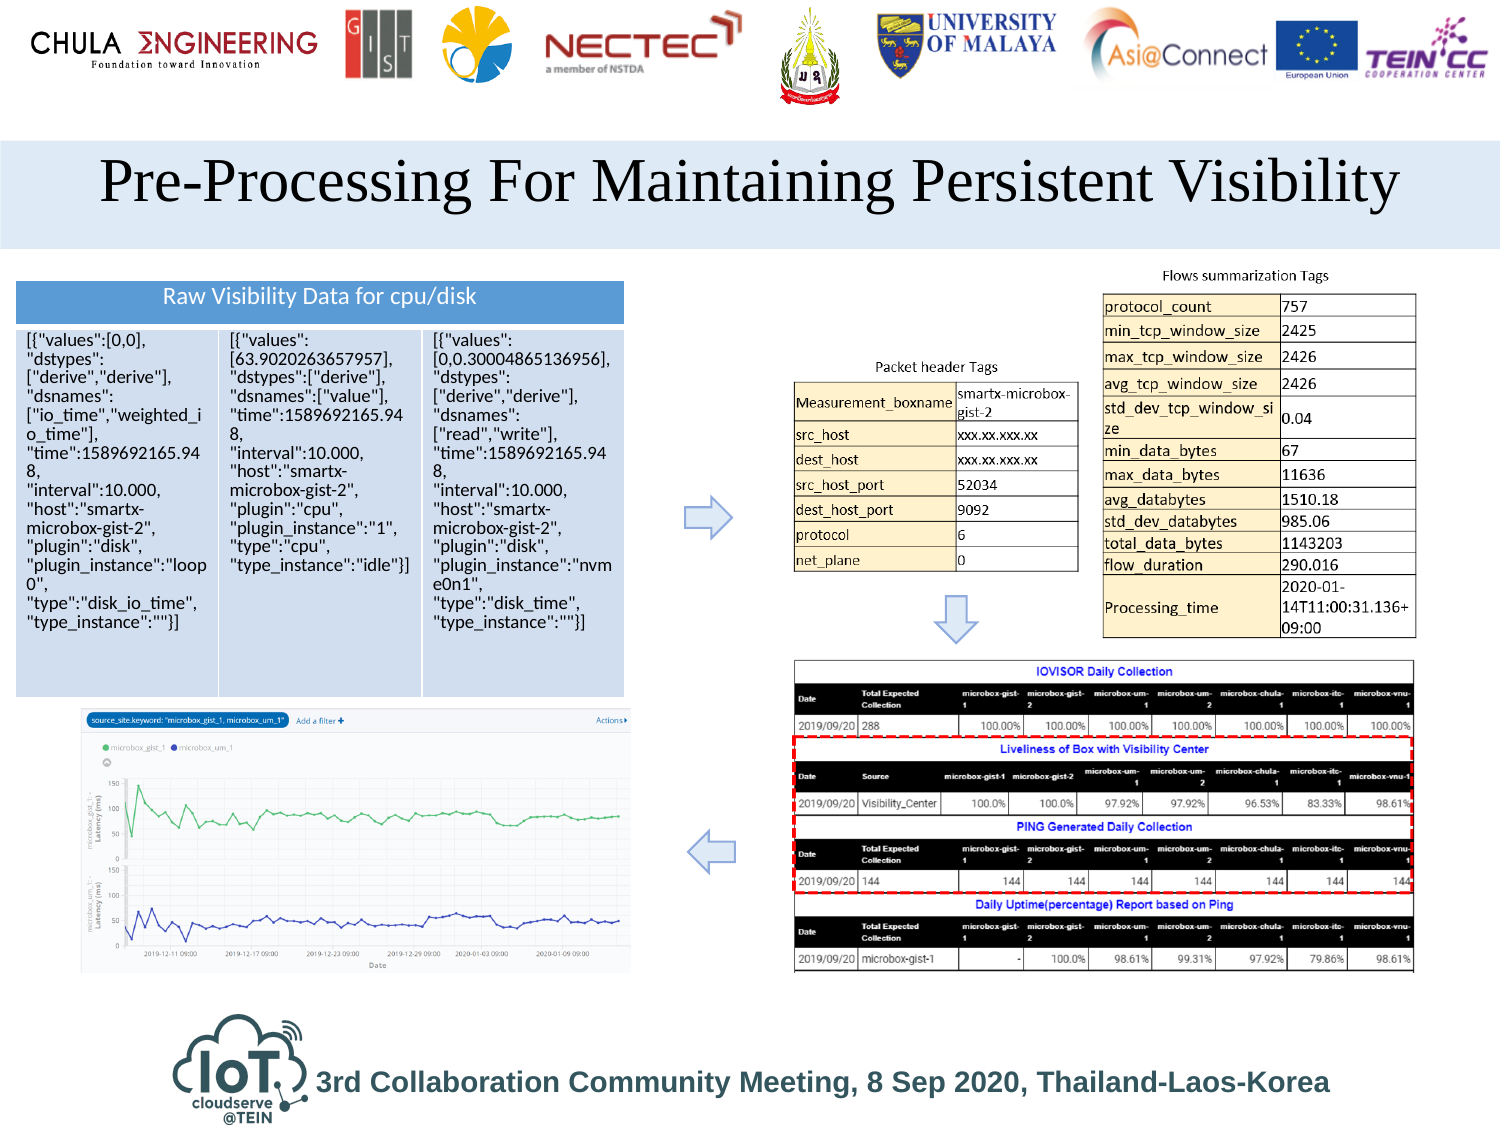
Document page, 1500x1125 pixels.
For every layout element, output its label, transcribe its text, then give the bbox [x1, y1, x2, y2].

table_cell [{"values":[63.9020263657957], "dstypes":["derive"], "dsnames":["value"], "time":1589692165.948, "interval":10.000, "host":"smartx-microbox-gist-2", "plugin":"cpu", "plugin_instance":"1", "type":"cpu", "type_instance":"idle"}] [219, 330, 421, 697]
picture [793, 259, 1417, 649]
table_cell [{"values":[0,0], "dstypes":["derive","derive"], "dsnames":["io_time","weighted_io_time"], "time":1589692165.948, "interval":10.000, "host":"smartx-microbox-gist-2", "plugin":"disk", "plugin_instance":"loop0", "type":"disk_io_time", "type_instance":""}] [16, 330, 218, 697]
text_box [169, 1014, 1371, 1125]
picture [792, 658, 1417, 973]
text_box [686, 828, 736, 876]
table_cell [{"values":[0,0.30004865136956], "dstypes":["derive","derive"], "dsnames":["read","write"], "time":1589692165.948, "interval":10.000, "host":"smartx-microbox-gist-2", "plugin":"disk", "plugin_instance":"nvme0n1", "type":"disk_time", "type_instance":""}] [423, 330, 624, 697]
picture [80, 708, 631, 973]
text_box Pre-Processing For Maintaining Persistent Visibility [0, 140, 1500, 249]
table_header Raw Visibility Data for cpu/disk [16, 281, 624, 324]
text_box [26, 0, 1500, 111]
text_box [684, 494, 734, 541]
